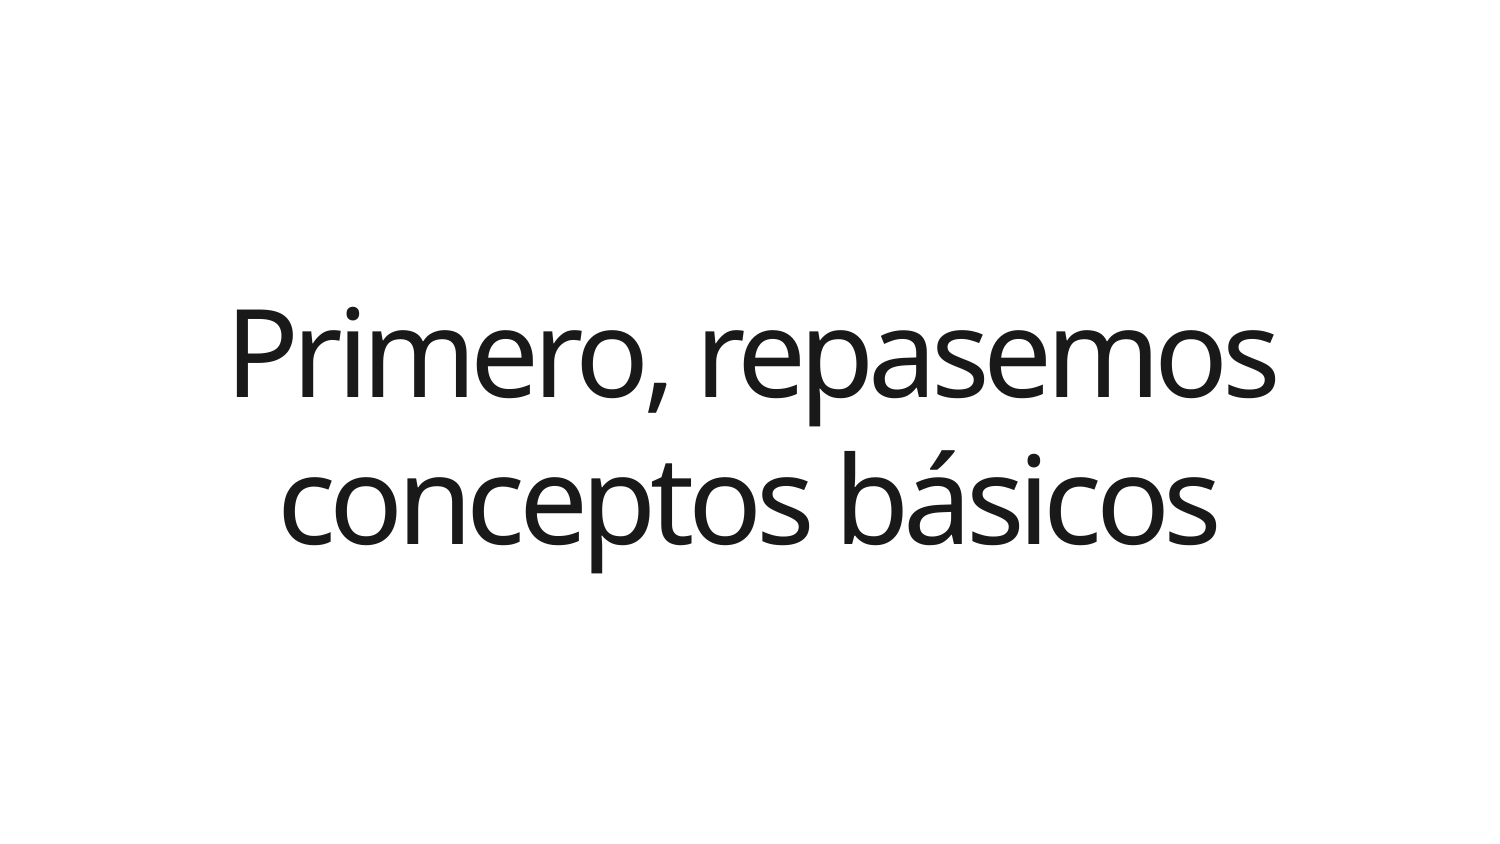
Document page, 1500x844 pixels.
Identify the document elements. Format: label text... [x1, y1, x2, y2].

text_box Primero, repasemos conceptos básicos [75, 279, 1425, 565]
